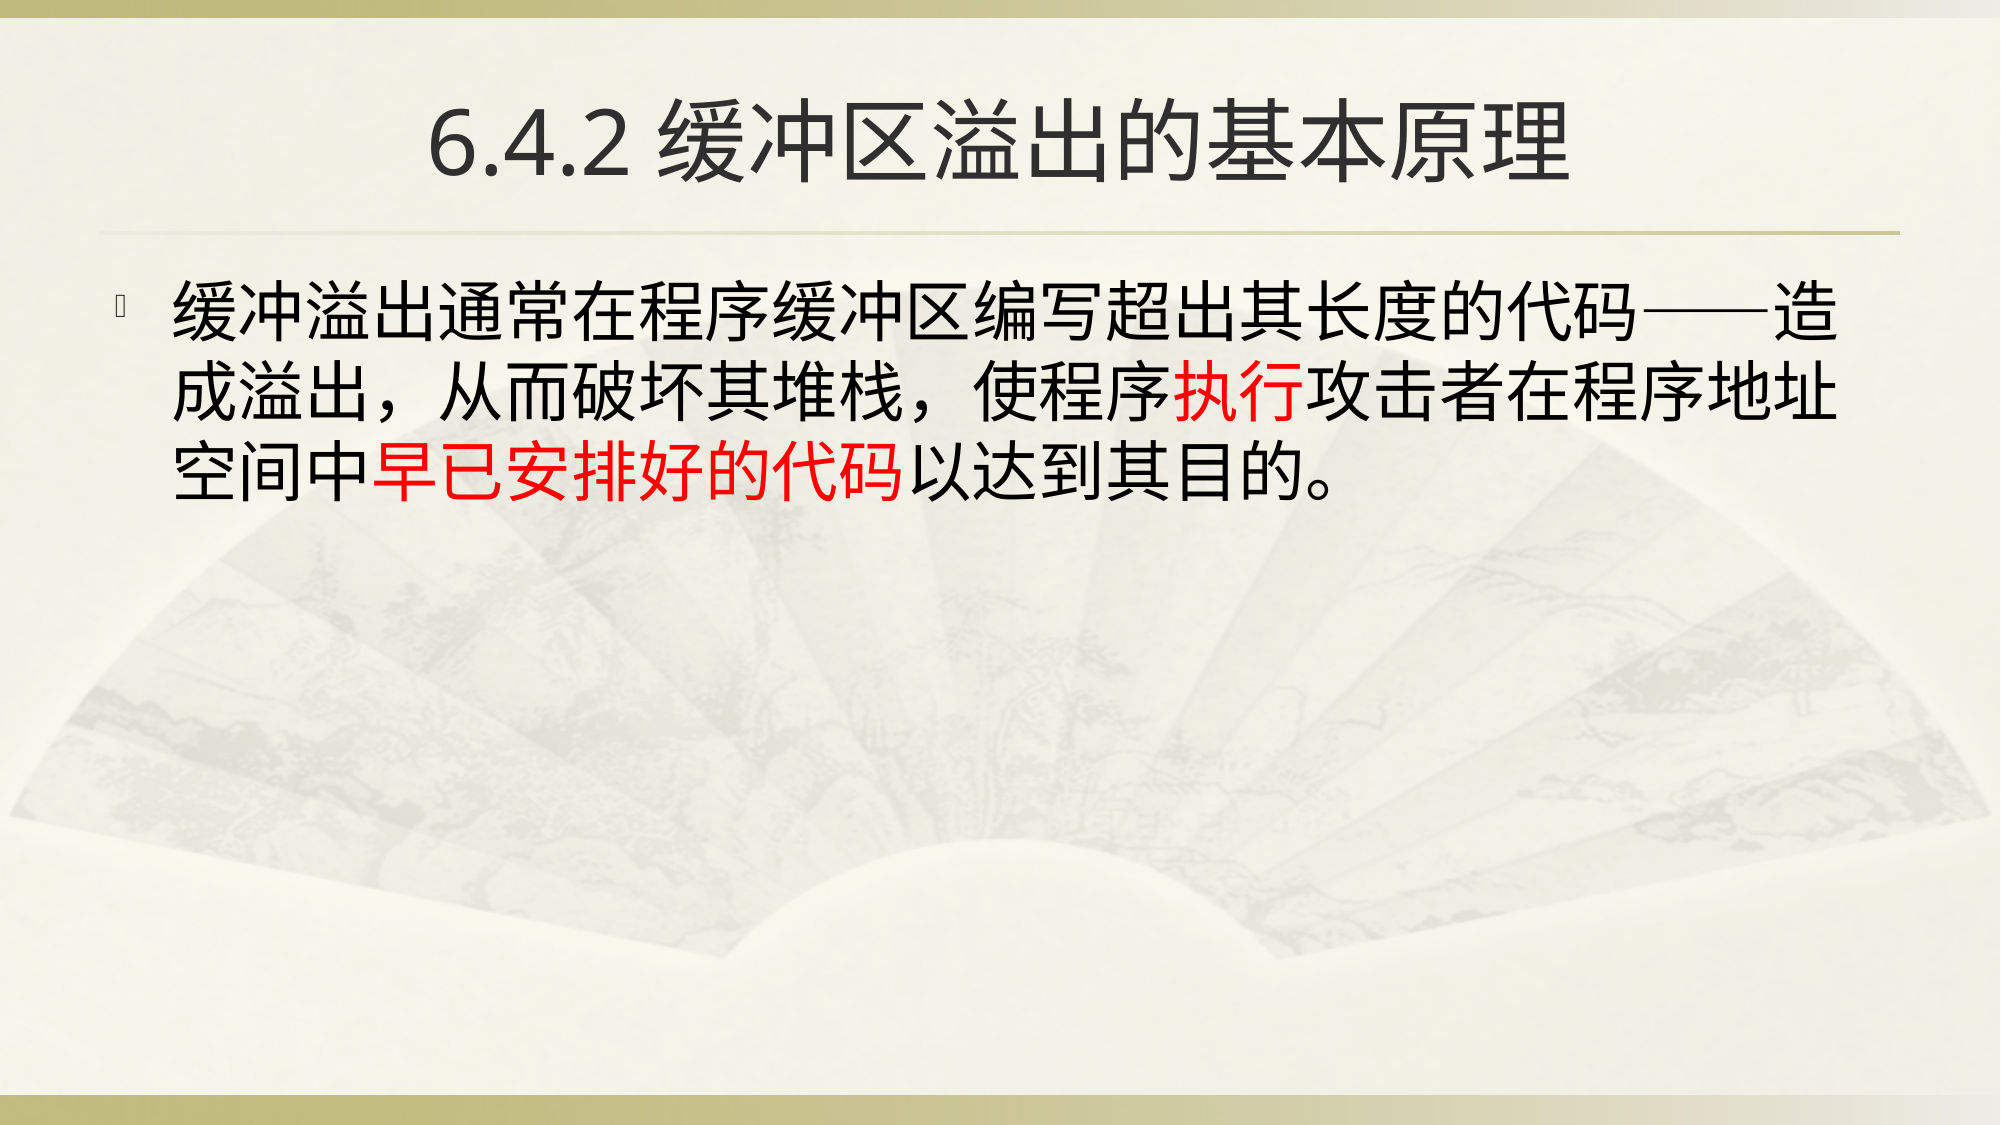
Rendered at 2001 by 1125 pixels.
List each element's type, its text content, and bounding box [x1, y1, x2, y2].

list 缓冲溢出通常在程序缓冲区编写超出其长度的代码——造成溢出，从而破坏其堆栈，使程序执行攻击者在程序地址空间中早已安排好的代码以达到其目的。 [99, 262, 1900, 1032]
title 6.4.2缓冲区溢出的基本原理 [99, 45, 1900, 233]
